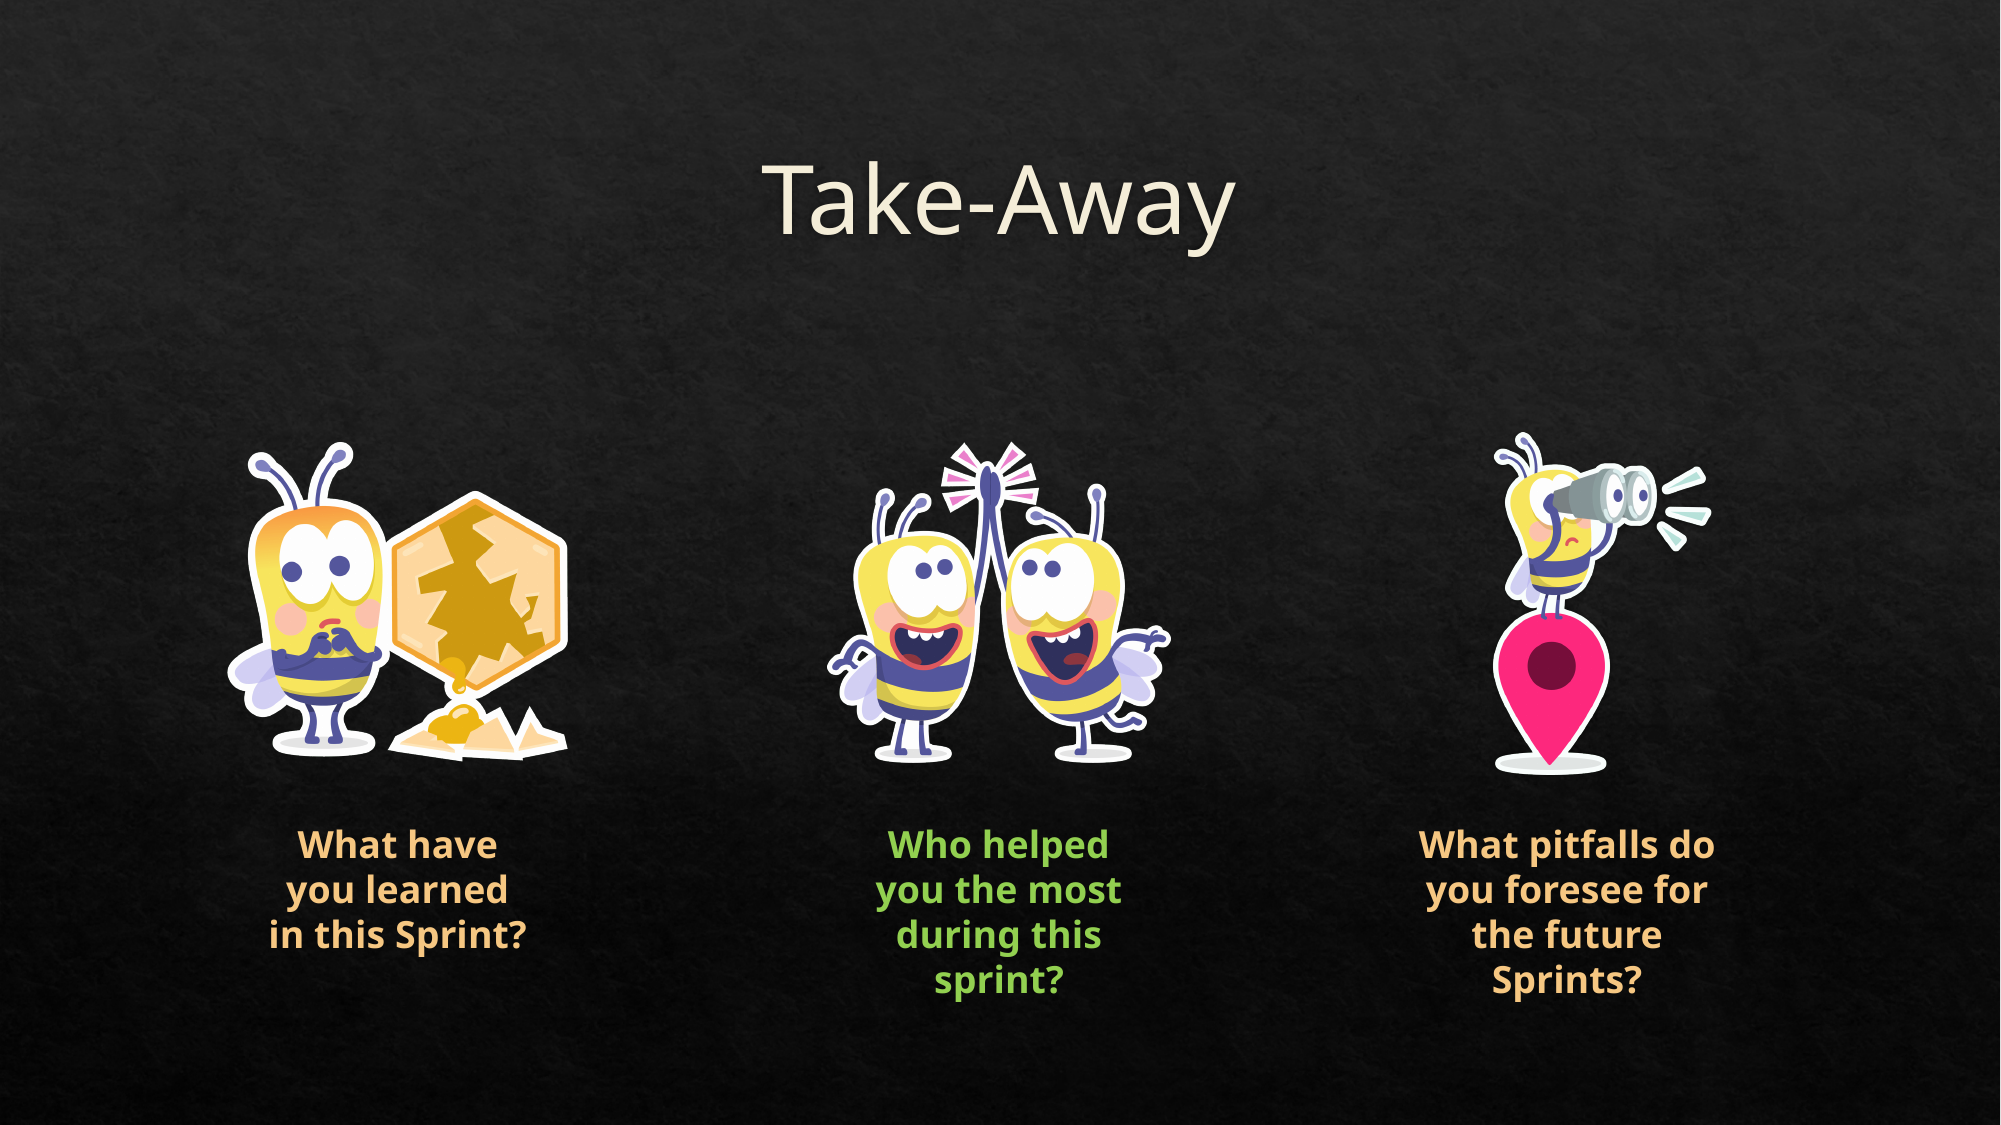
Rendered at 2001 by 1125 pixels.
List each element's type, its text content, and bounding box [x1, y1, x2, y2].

picture [827, 432, 1171, 776]
title Take-Away [149, 99, 1849, 307]
text_box What have you learned in this Sprint? [251, 813, 544, 964]
text_box Who helped you the most during this sprint? [843, 813, 1155, 1009]
text_box What pitfalls do you foresee for the future Sprints? [1396, 813, 1739, 1009]
picture [226, 432, 570, 776]
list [1430, 432, 1774, 776]
